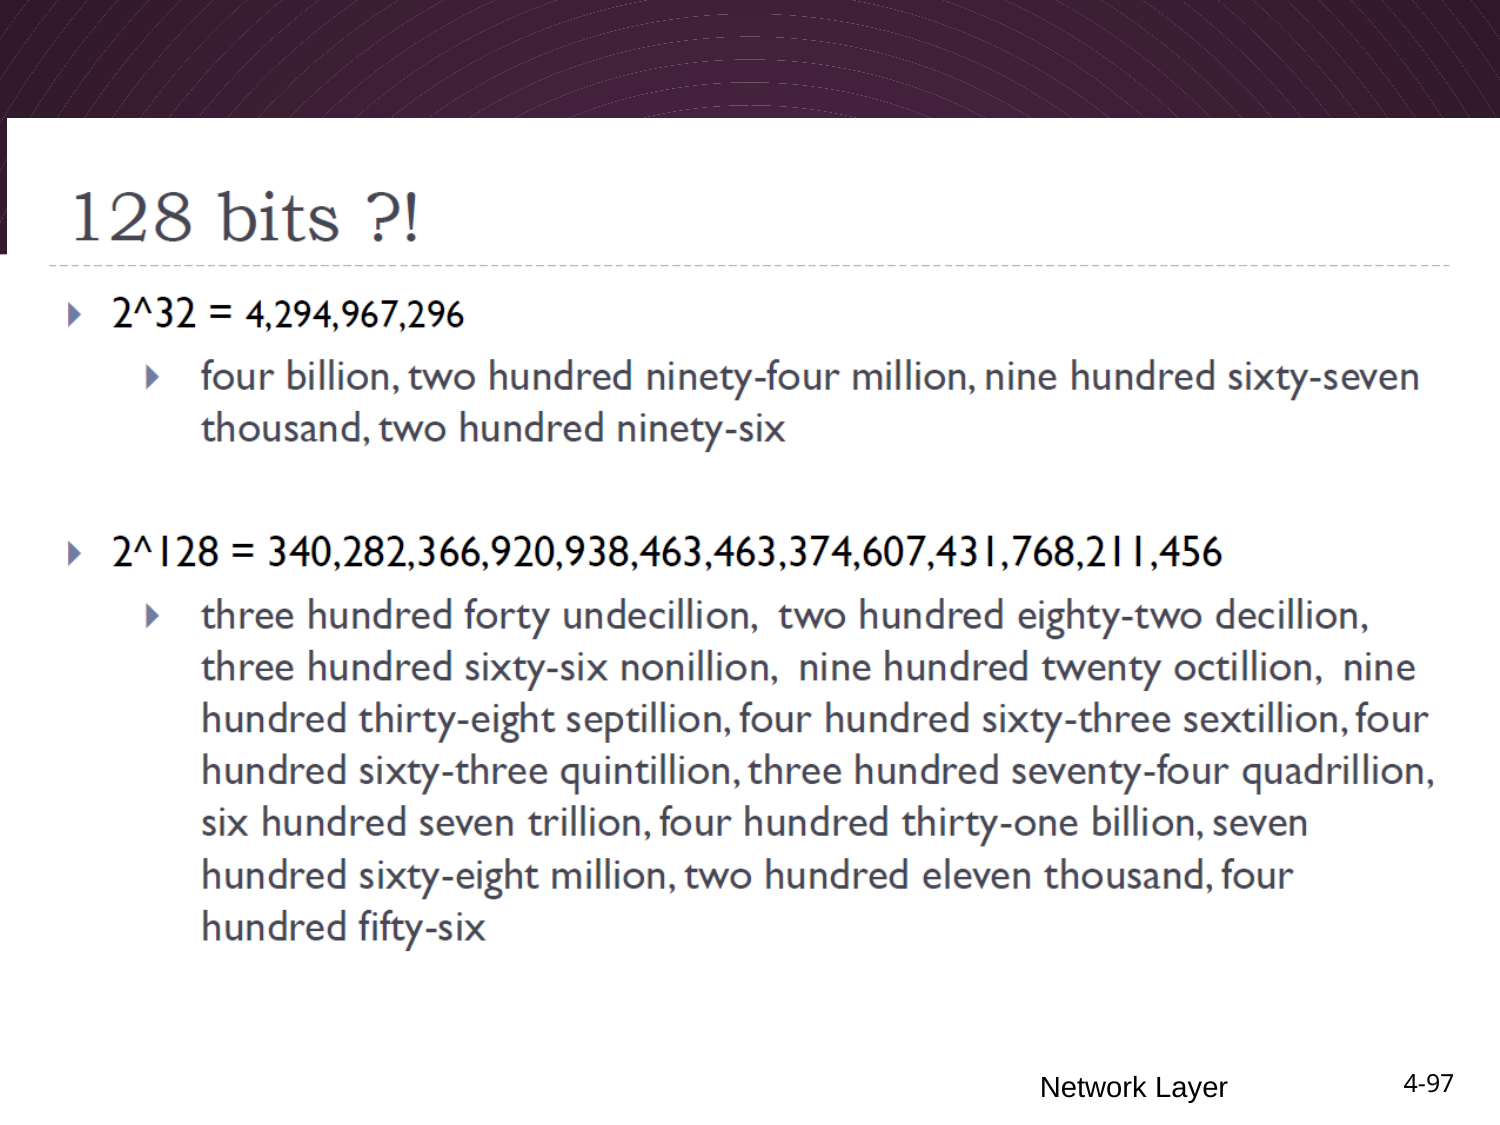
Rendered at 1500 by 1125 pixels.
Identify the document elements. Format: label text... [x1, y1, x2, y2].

picture [6, 118, 1500, 1051]
footer Network Layer [1025, 1060, 1500, 1108]
slide_number 4-96 [1389, 1060, 1500, 1106]
